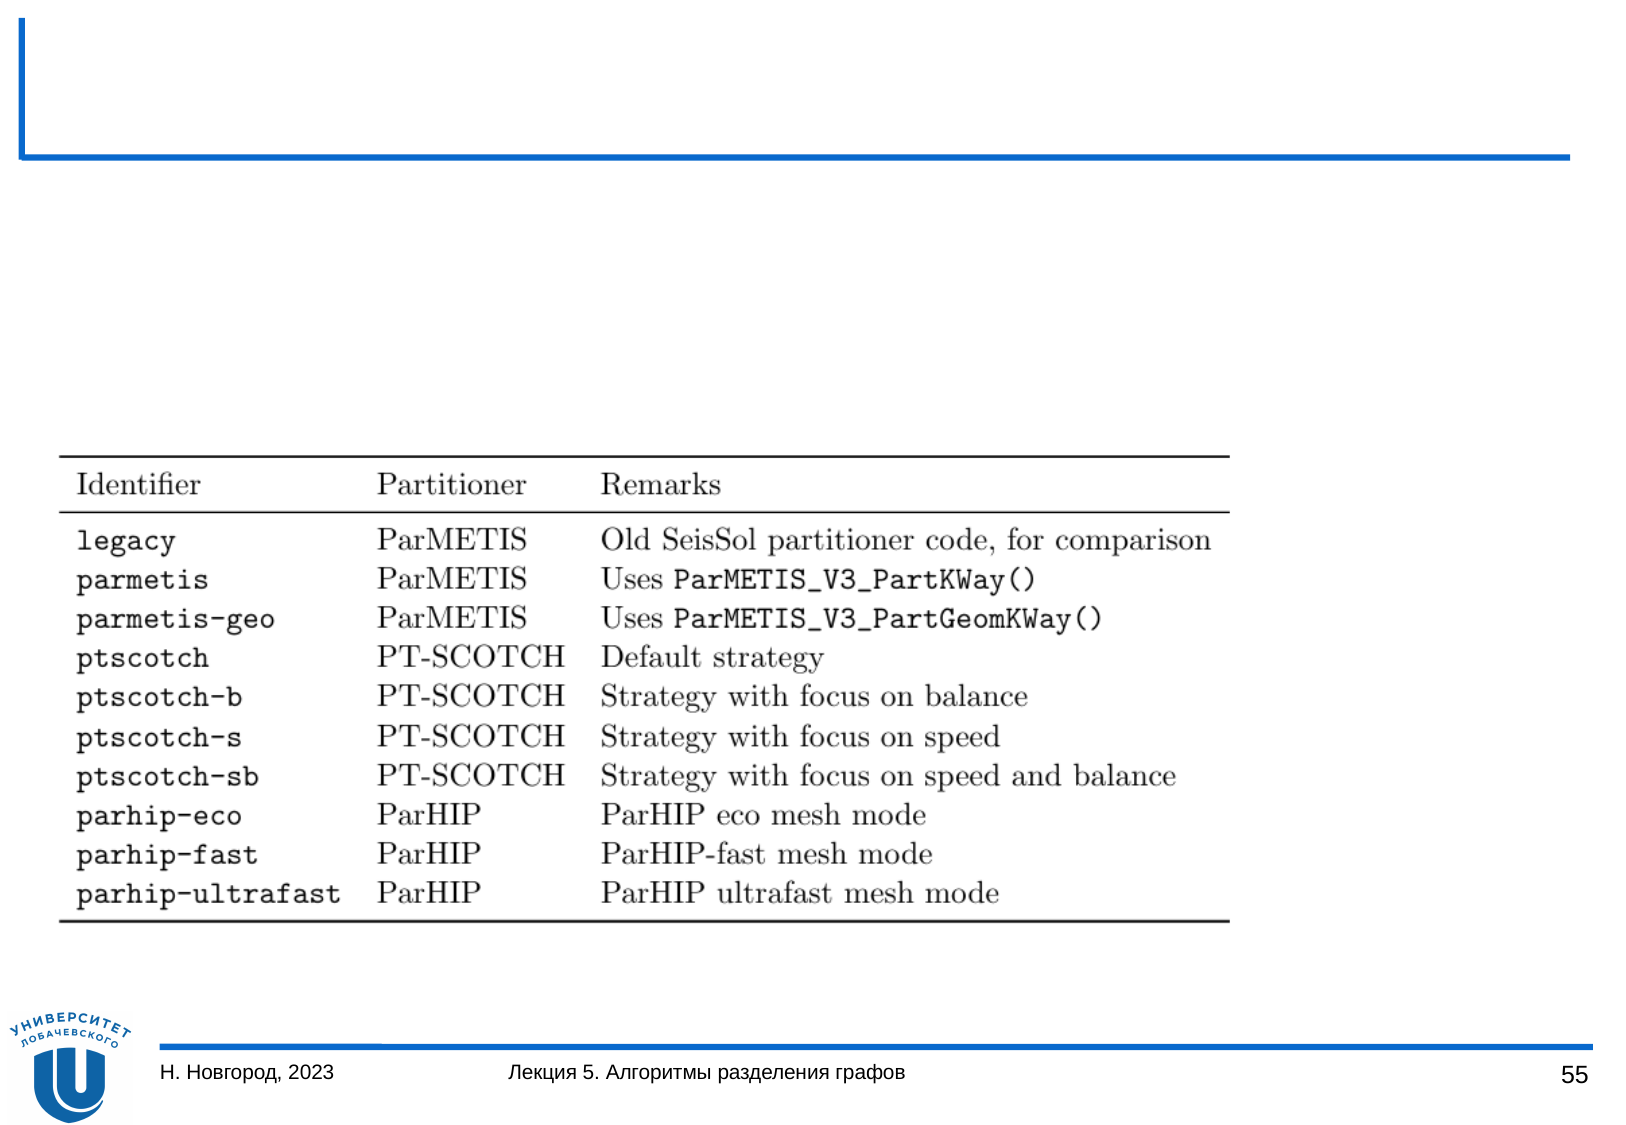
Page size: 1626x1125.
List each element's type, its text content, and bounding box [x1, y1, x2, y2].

footer Лекция 5. Алгоритмы разделения графов [493, 1051, 1439, 1125]
slide_number 55 [1450, 1051, 1605, 1125]
picture [36, 444, 1273, 941]
picture [7, 1011, 133, 1125]
slide_number Н. Новгород, 2023 [144, 1051, 482, 1125]
